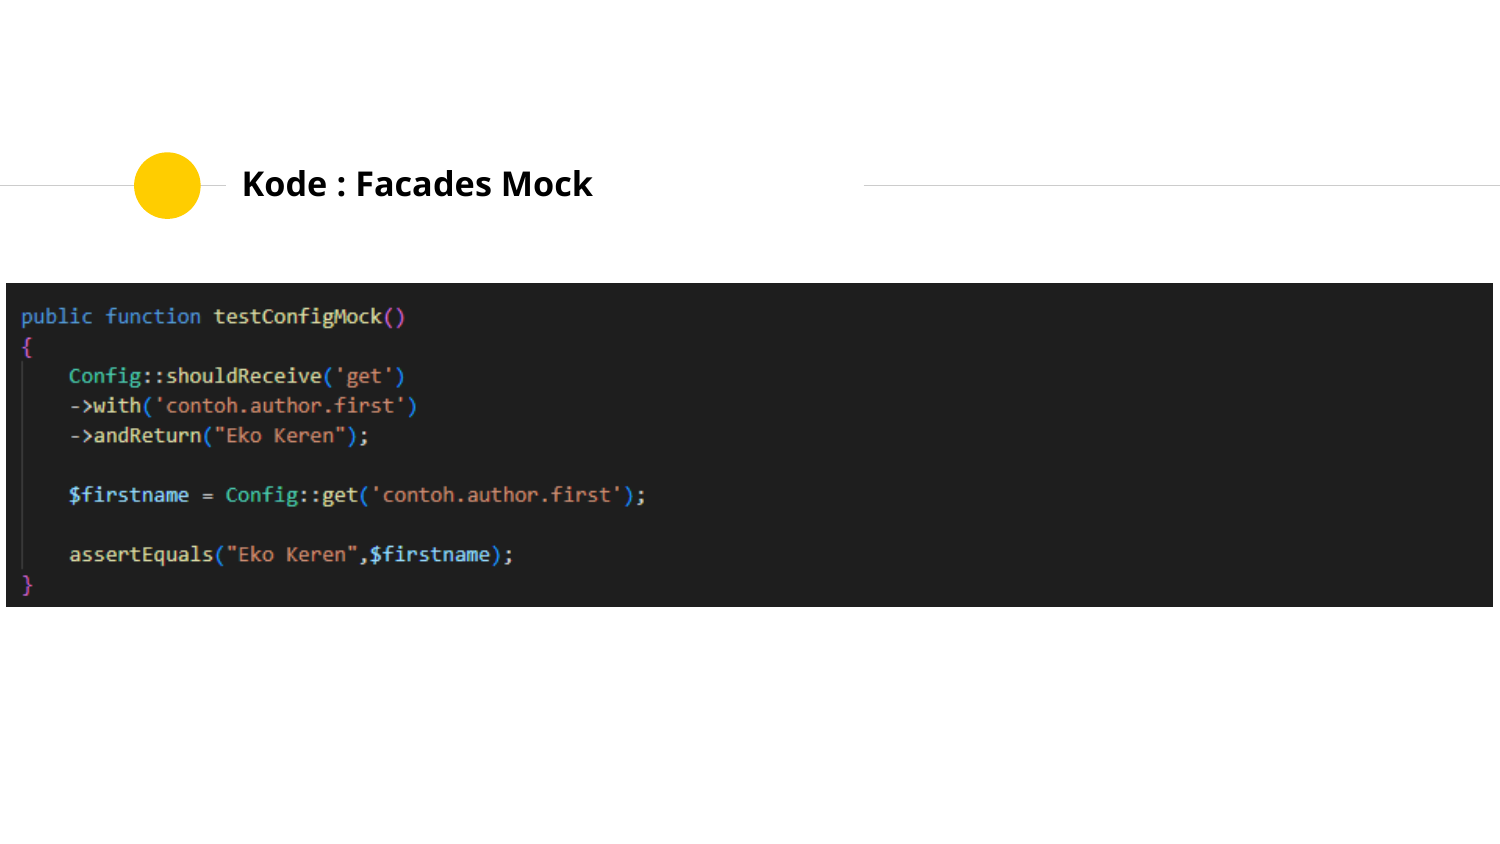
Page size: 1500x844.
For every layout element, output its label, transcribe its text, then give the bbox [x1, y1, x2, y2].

title Kode : Facades Mock [226, 146, 863, 219]
picture [6, 283, 1494, 608]
